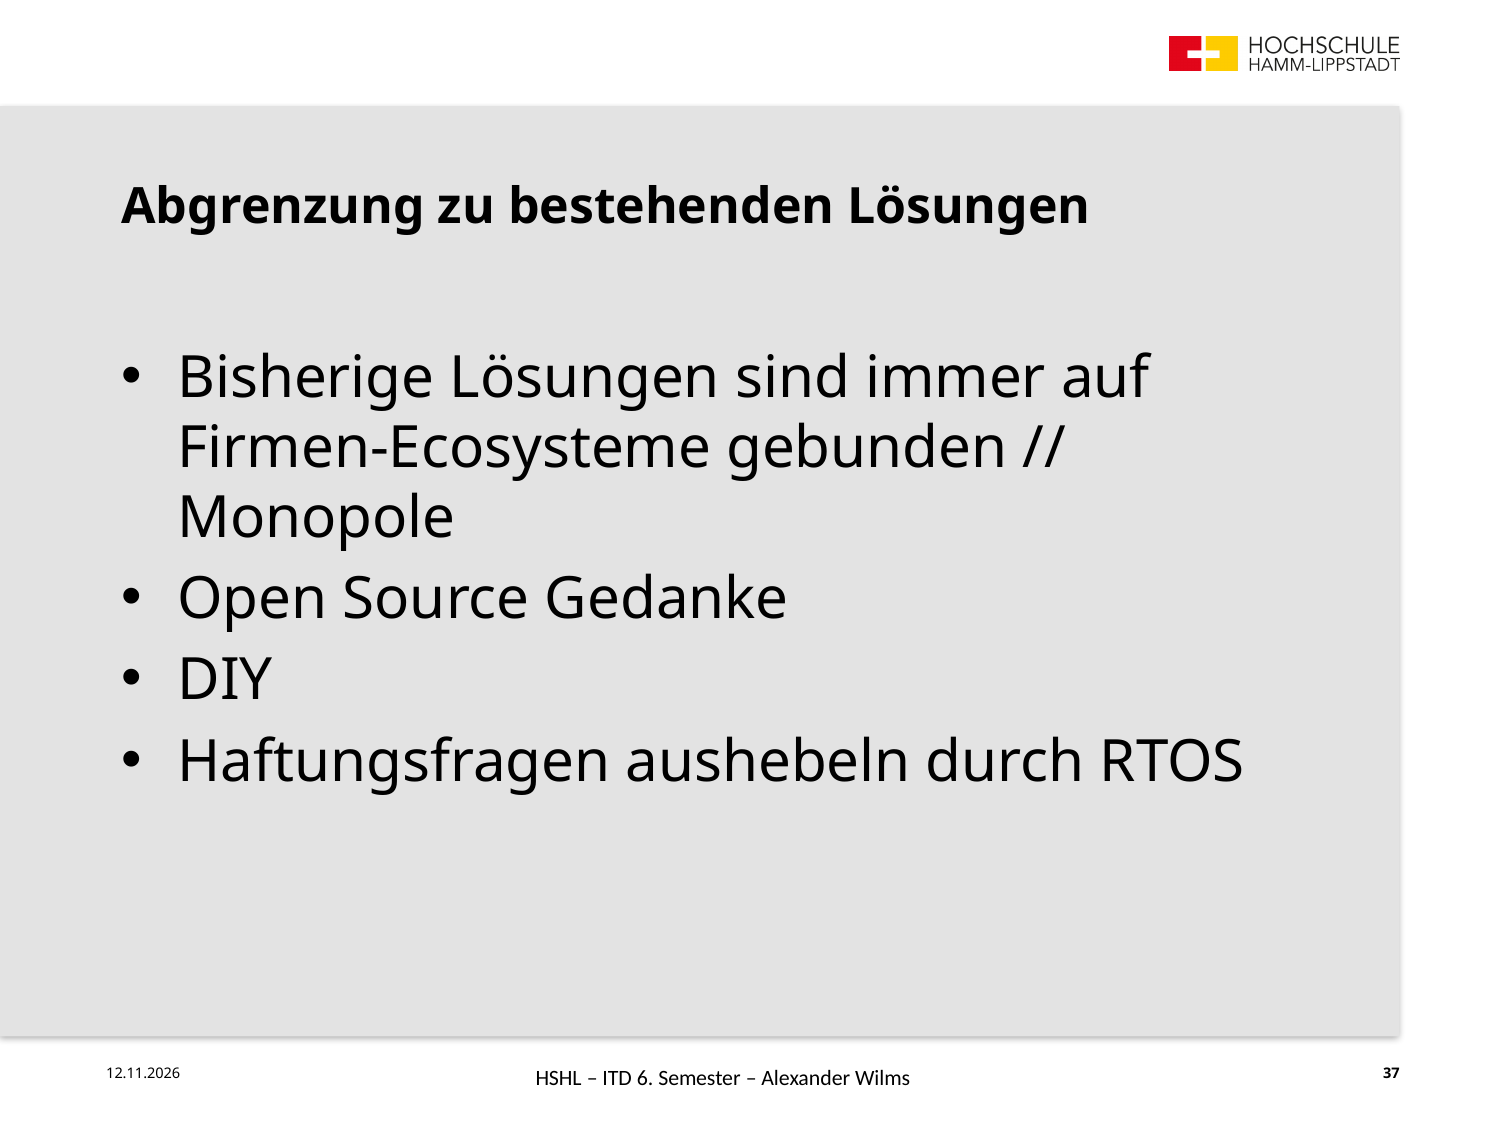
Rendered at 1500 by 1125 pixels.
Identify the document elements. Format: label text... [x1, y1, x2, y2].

slide_number 37 [1049, 1065, 1400, 1084]
text_box HSHL – ITD 6. Semester – Alexander Wilms [520, 1055, 926, 1097]
picture [1169, 36, 1400, 71]
text_box Abgrenzung zu bestehenden Lösungen [106, 125, 1340, 281]
list Bisherige Lösungen sind immer auf Firmen-Ecosysteme gebunden // Monopole Open Source Gedanke DIY Haftungsfragen aushebeln durch RTOS [106, 331, 1366, 1005]
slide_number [106, 1065, 457, 1084]
